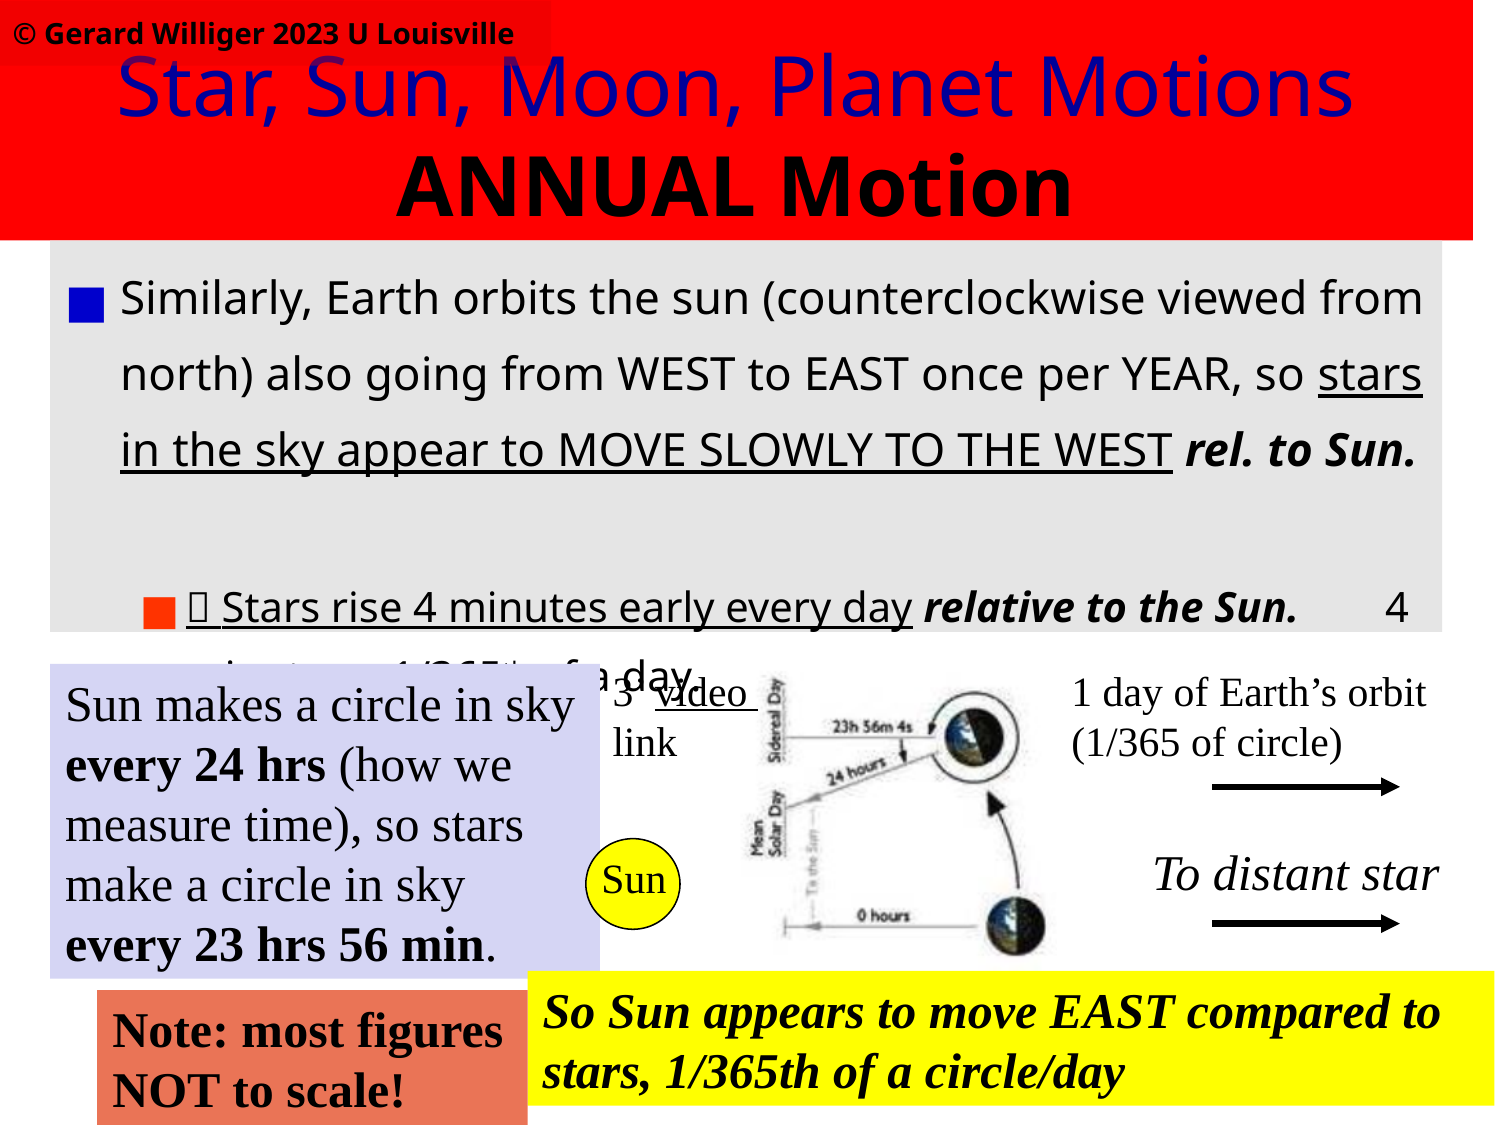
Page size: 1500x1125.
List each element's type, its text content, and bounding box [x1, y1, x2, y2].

text_box 1 day of Earth’s orbit (1/365 of circle) [1056, 657, 1443, 773]
picture [0, 0, 1055, 1125]
list Similarly, Earth orbits the sun (counterclockwise viewed from north) also going from WEST to EAST once per YEAR, so stars in the sky appear to MOVE SLOWLY TO THE WEST rel. to Sun.  Stars rise 4 minutes early every day relative to the Sun. 4 minutes = 1/365th of a day. [882, 240, 1443, 632]
text_box So Sun appears to move EAST compared to stars, 1/365th of a circle/day [882, 970, 1495, 1106]
text_box To distant star [1137, 833, 1458, 909]
title Star, Sun, Moon, Planet Motions ANNUAL Motion [882, 0, 1473, 241]
